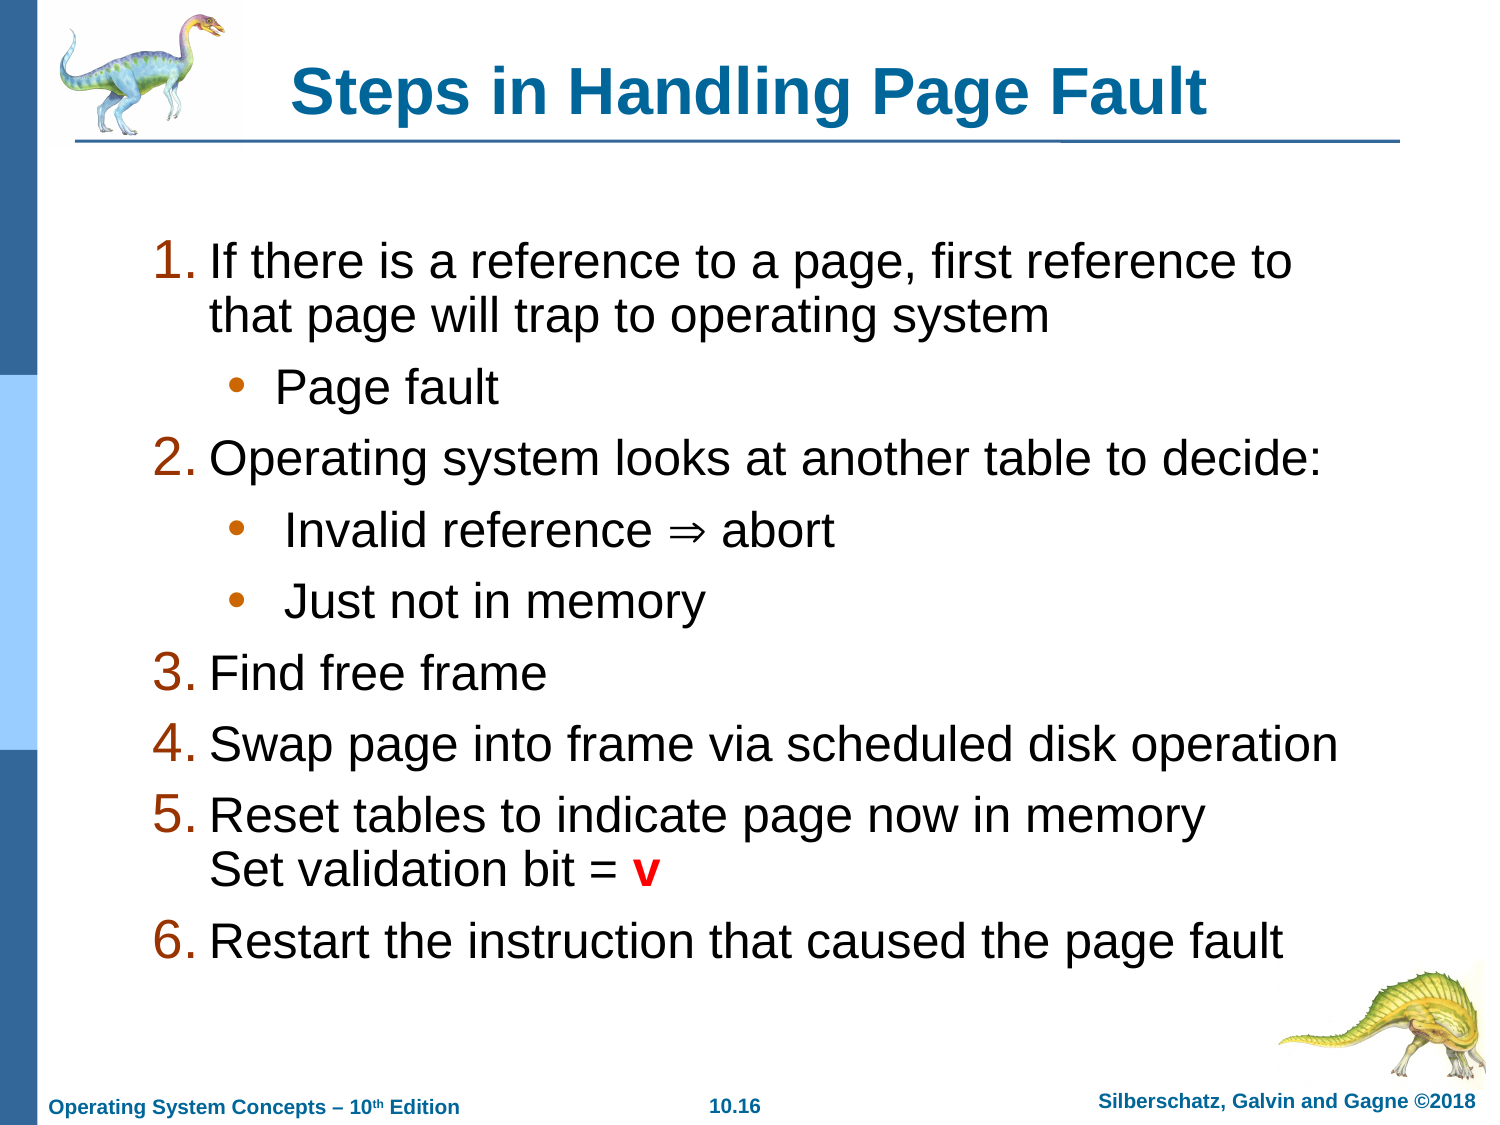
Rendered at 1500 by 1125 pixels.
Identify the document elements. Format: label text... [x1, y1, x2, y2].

picture [1275, 959, 1486, 1090]
list If there is a reference to a page, first reference to that page will trap to operating system Page fault Operating system looks at another table to decide: Invalid reference  abort Just not in memory Find free frame Swap page into frame via scheduled disk operation Reset tables to indicate page now in memory Set validation bit = v Restart the instruction that caused the page fault [137, 228, 1403, 886]
picture [46, 0, 243, 149]
title Steps in Handling Page Fault [75, 40, 1425, 136]
